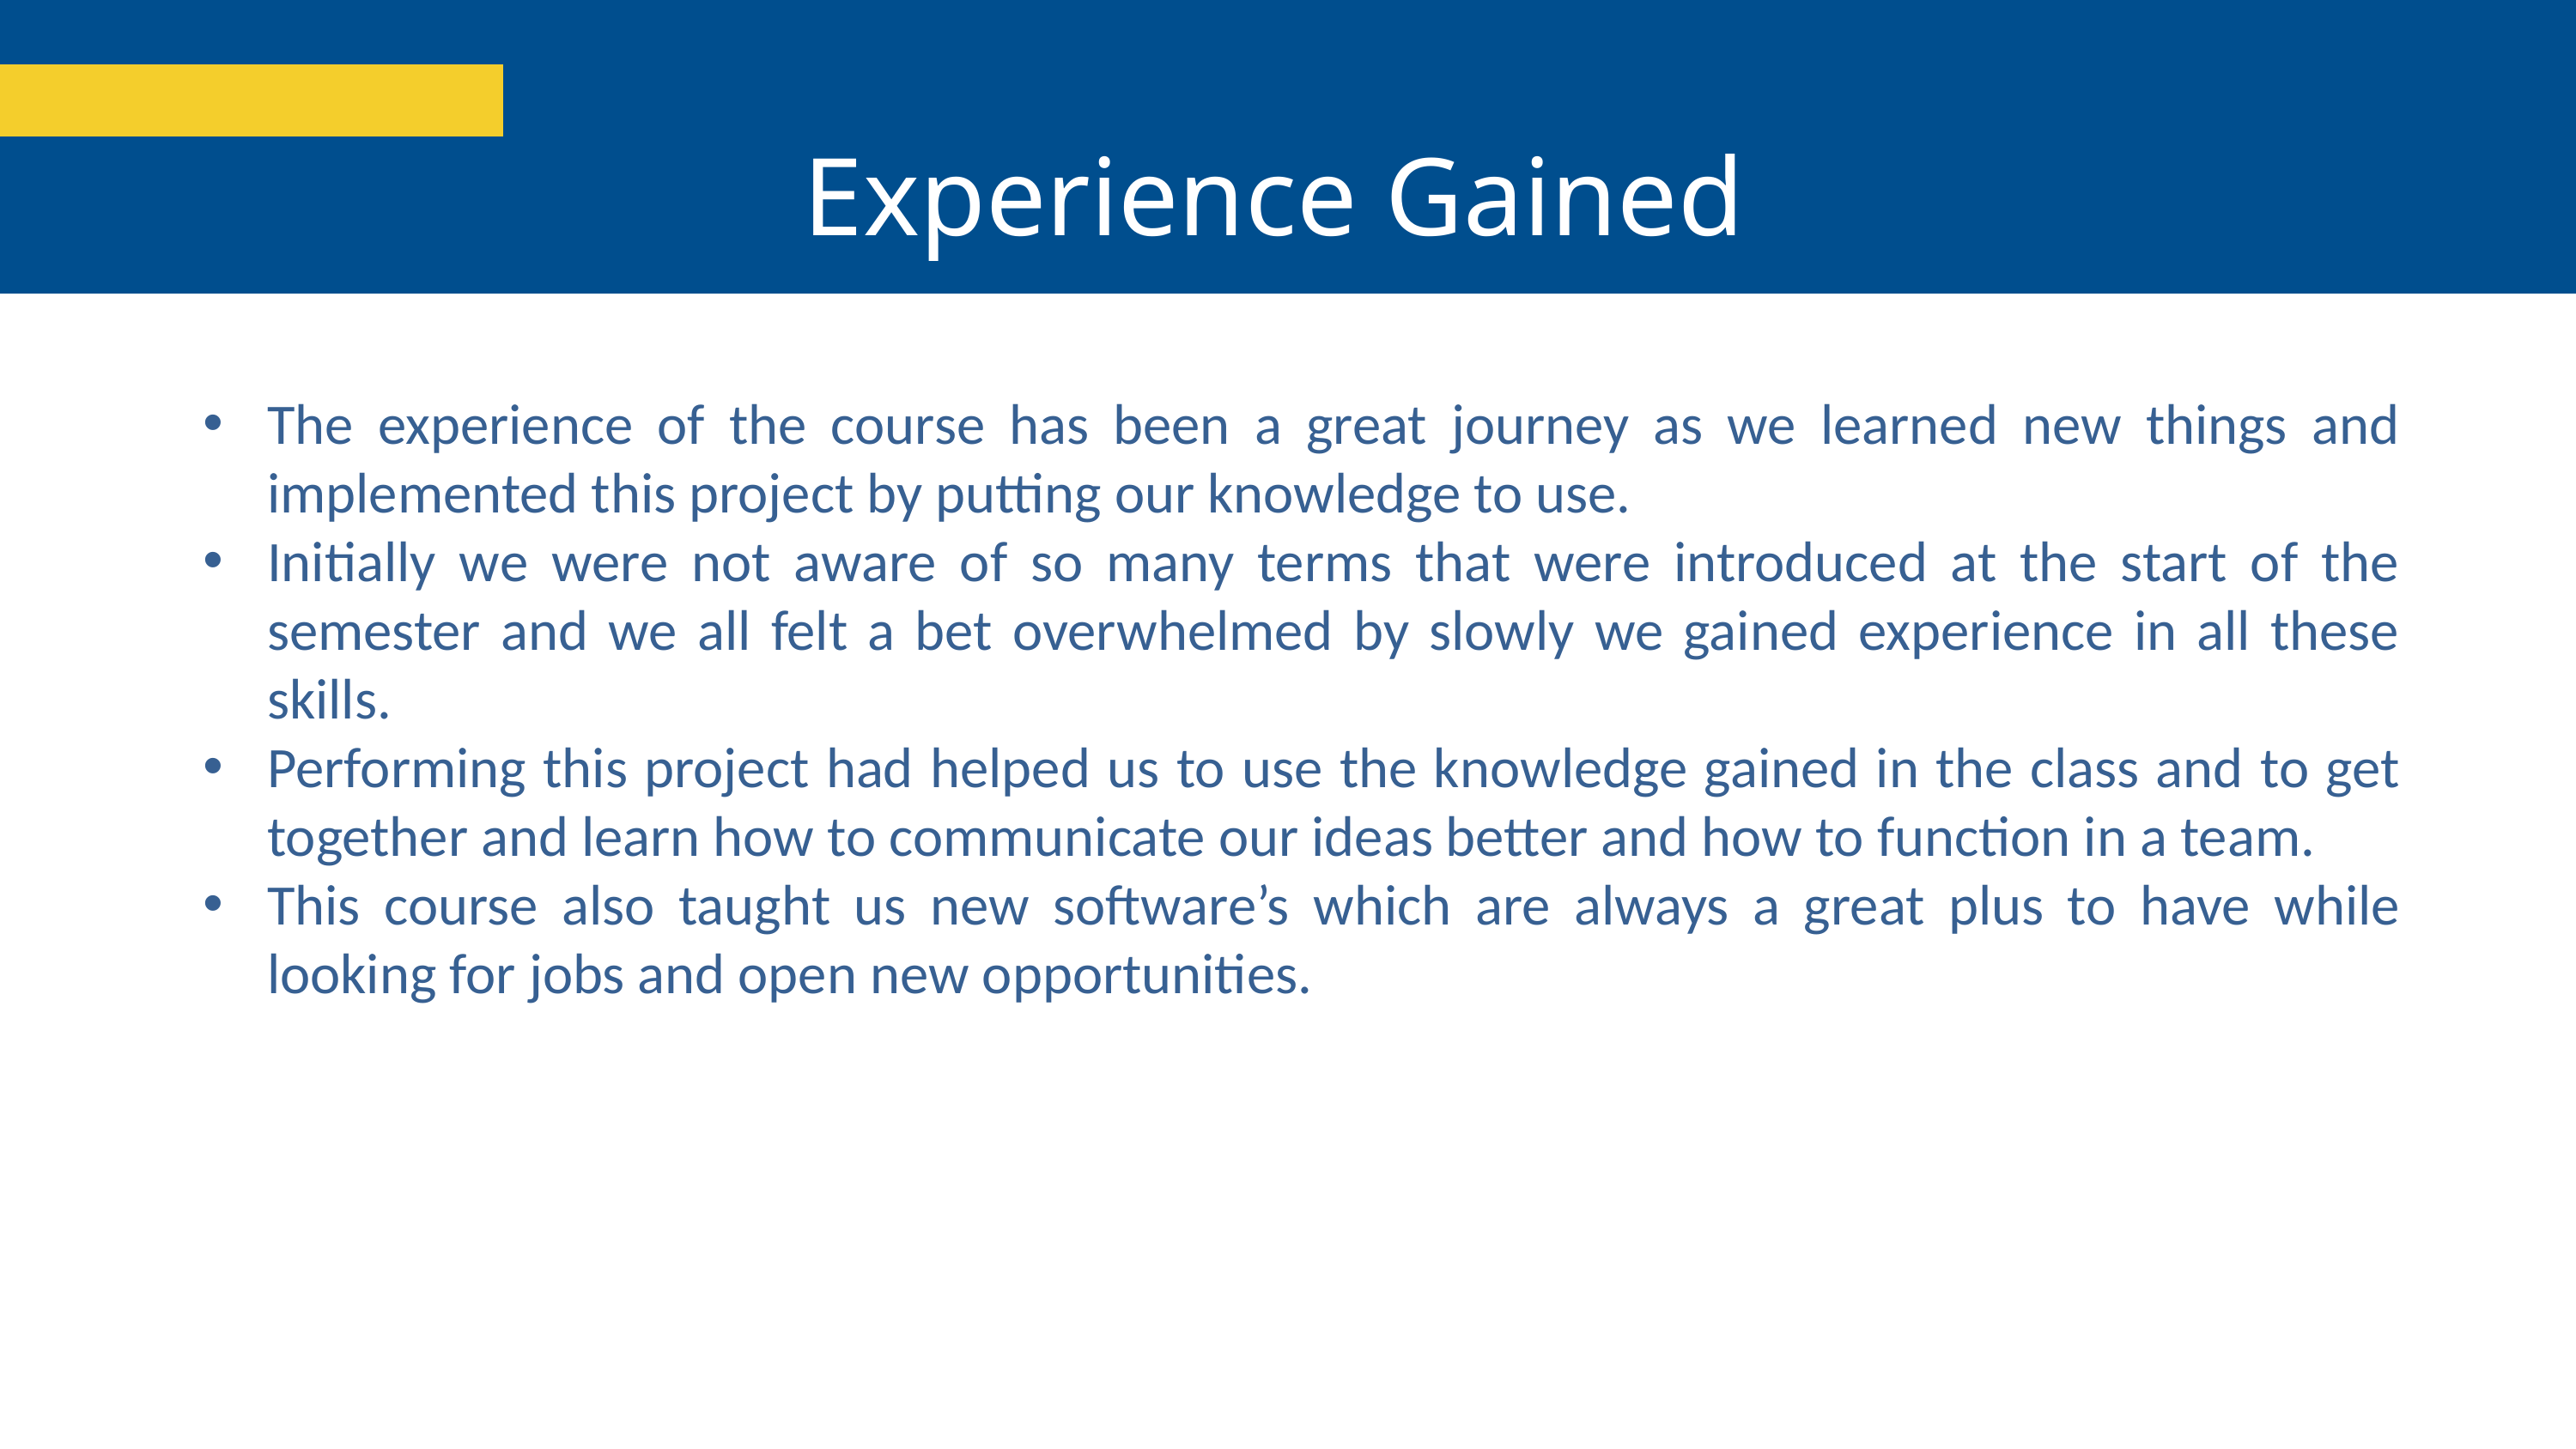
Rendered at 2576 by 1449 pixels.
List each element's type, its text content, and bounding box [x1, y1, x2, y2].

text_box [0, 64, 504, 137]
text_box The experience of the course has been a great journey as we learned new things and implemented this project by putting our knowledge to use. Initially we were not aware of so many terms that were introduced at the start of the semester and we all felt a bet overwhelmed by slowly we gained experience in all these skills. Performing this project had helped us to use the knowledge gained in the class and to get together and learn how to communicate our ideas better and how to function in a team. This course also taught us new software’s which are always a great plus to have while looking for jobs and open new opportunities. [190, 380, 2415, 1012]
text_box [0, 0, 2576, 294]
